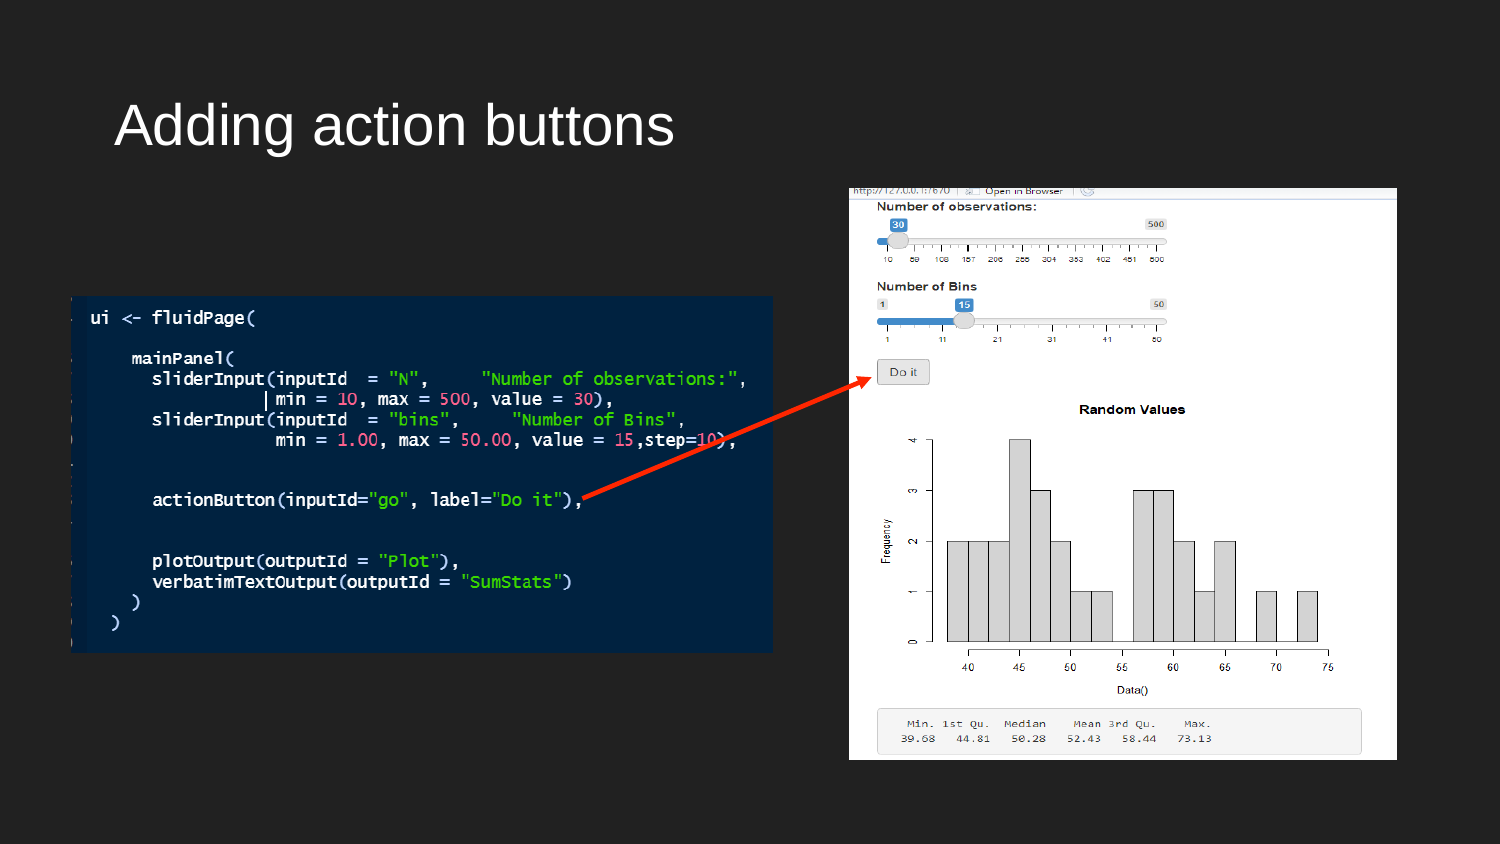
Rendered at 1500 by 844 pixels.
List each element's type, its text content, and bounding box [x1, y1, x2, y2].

picture [849, 188, 1398, 761]
title Adding action buttons [103, 44, 1397, 208]
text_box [582, 376, 872, 499]
picture [70, 295, 773, 653]
